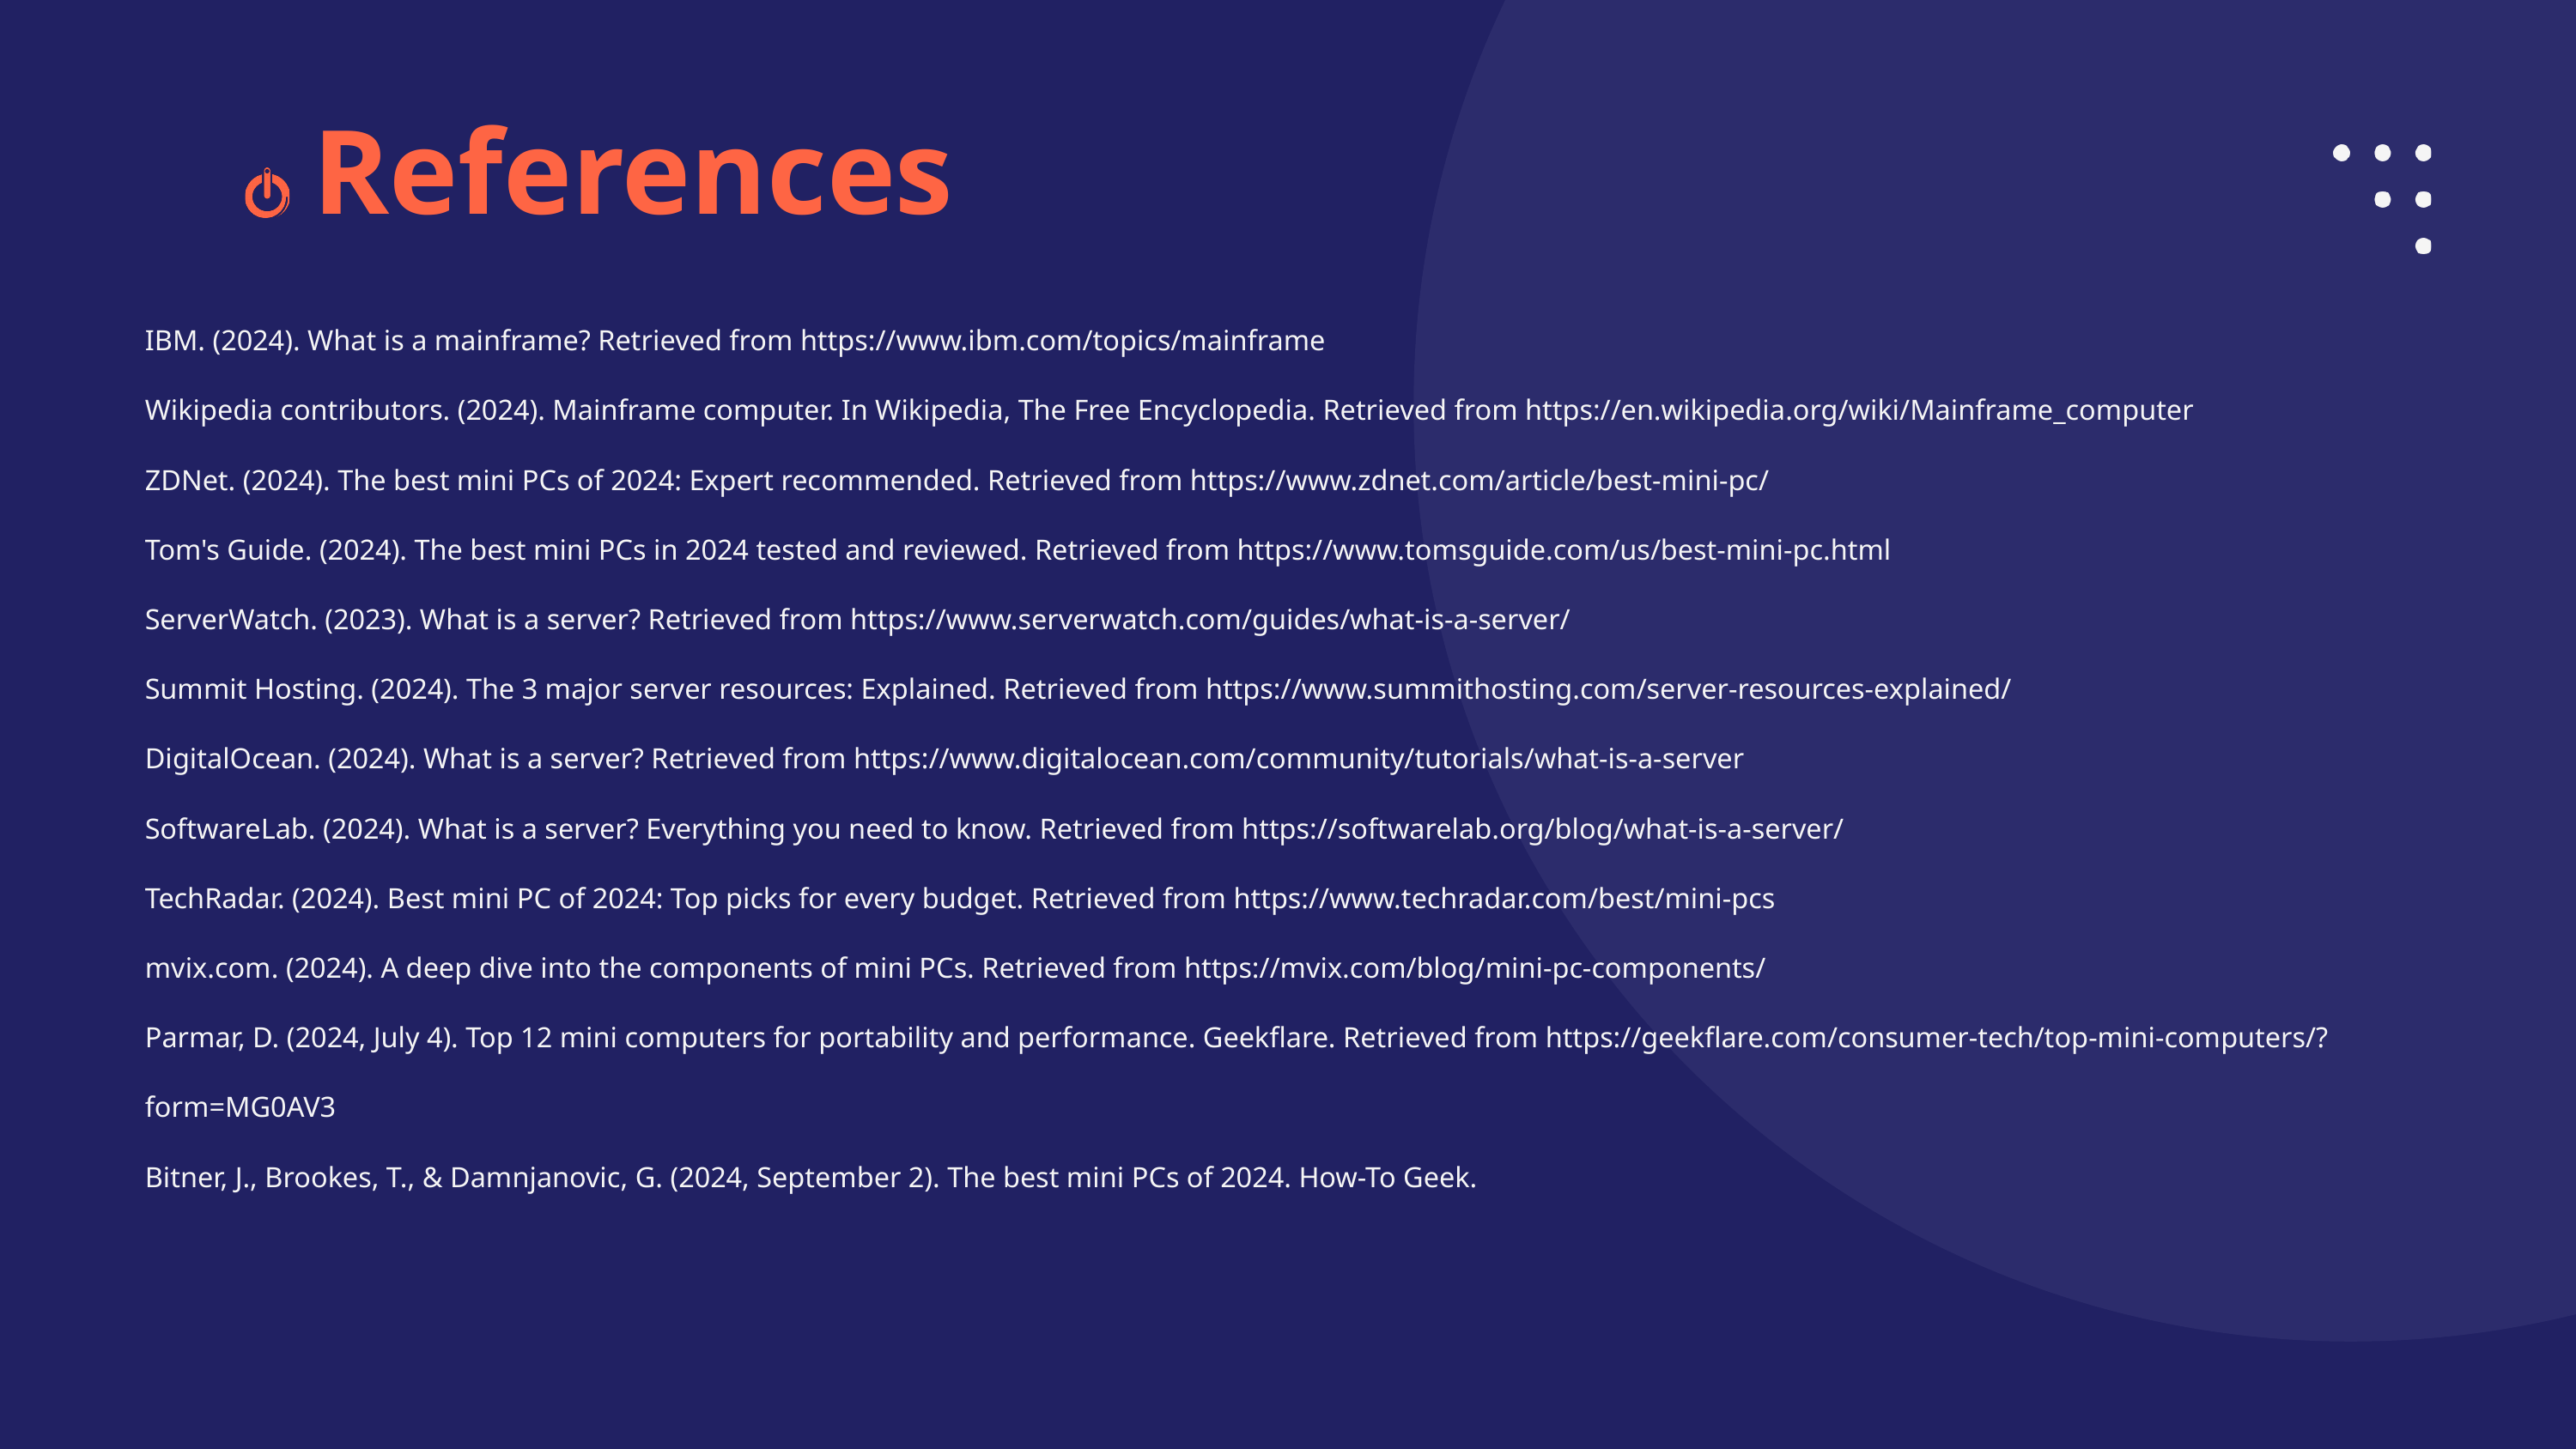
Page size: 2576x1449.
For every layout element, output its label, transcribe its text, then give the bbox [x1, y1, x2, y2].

text_box References [313, 100, 1076, 238]
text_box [1413, 0, 2576, 1342]
text_box [245, 167, 290, 218]
text_box IBM. (2024). What is a mainframe? Retrieved from https://www.ibm.com/topics/mainframe Wikipedia contributors. (2024). Mainframe computer. In Wikipedia, The Free Encyclopedia. Retrieved from https://en.wikipedia.org/wiki/Mainframe_computer ZDNet. (2024). The best mini PCs of 2024: Expert recommended. Retrieved from https://www.zdnet.com/article/best-mini-pc/ Tom's Guide. (2024). The best mini PCs in 2024 tested and reviewed. Retrieved from https://www.tomsguide.com/us/best-mini-pc.html ServerWatch. (2023). What is a server? Retrieved from https://www.serverwatch.com/guides/what-is-a-server/ Summit Hosting. (2024). The 3 major server resources: Explained. Retrieved from https://www.summithosting.com/server-resources-explained/ DigitalOcean. (2024). What is a server? Retrieved from https://www.digitalocean.com/community/tutorials/what-is-a-server SoftwareLab. (2024). What is a server? Everything you need to know. Retrieved from https://softwarelab.org/blog/what-is-a-server/ TechRadar. (2024). Best mini PC of 2024: Top picks for every budget. Retrieved from https://www.techradar.com/best/mini-pcs mvix.com. (2024). A deep dive into the components of mini PCs. Retrieved from https://mvix.com/blog/mini-pc-components/ Parmar, D. (2024, July 4). Top 12 mini computers for portability and performance. Geekflare. Retrieved from https://geekflare.com/consumer-tech/top-mini-computers/?form=MG0AV3 Bitner, J., Brookes, T., & Damnjanovic, G. (2024, September 2). The best mini PCs of 2024. How-To Geek. [144, 287, 1406, 1200]
